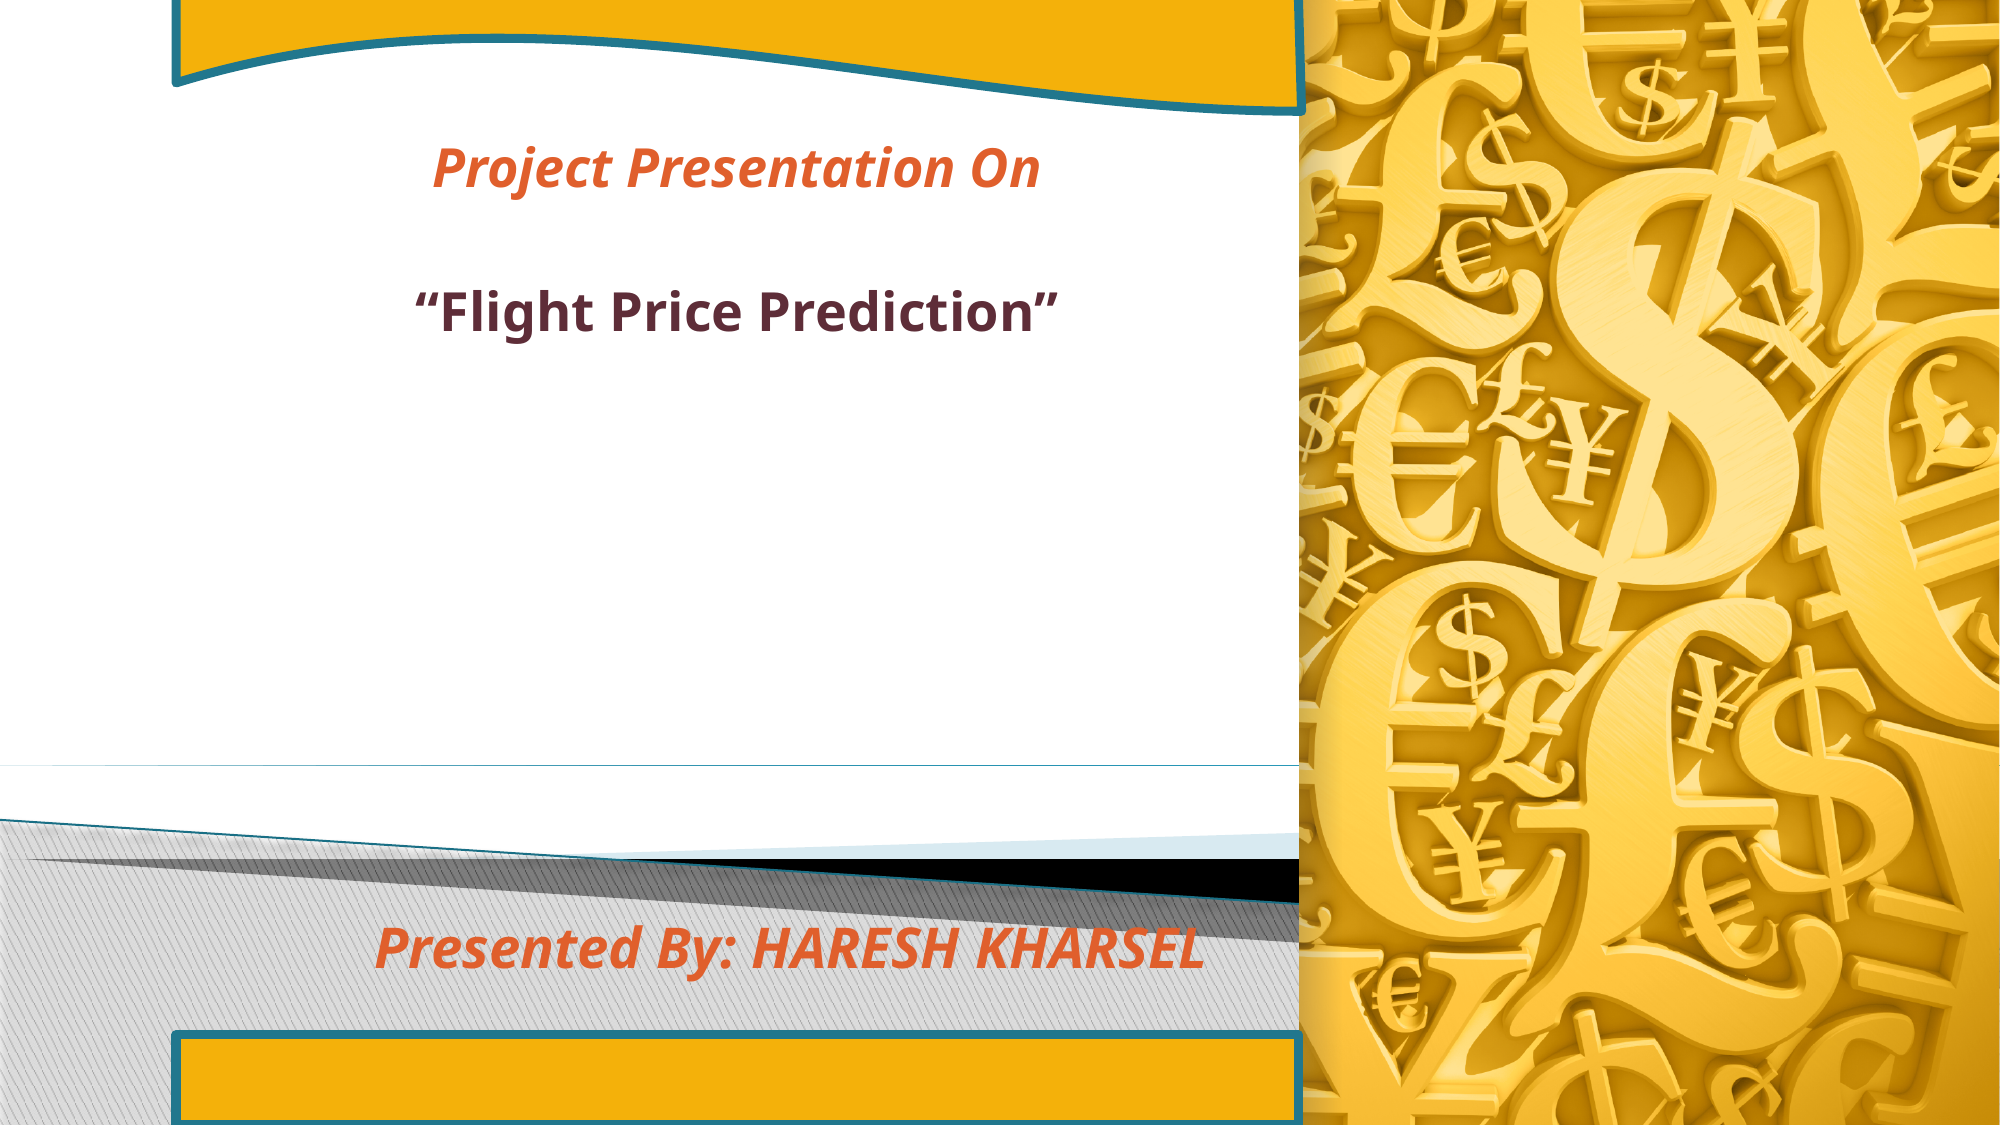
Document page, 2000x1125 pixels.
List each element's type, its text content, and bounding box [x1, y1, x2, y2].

text_box [171, 0, 1307, 116]
picture [7, 859, 1299, 943]
text_box [171, 1030, 1303, 1125]
title Project Presentation On “Flight Price Prediction” [249, 125, 1225, 350]
subtitle Presented By: HARESH KHARSEL [251, 905, 1227, 1030]
picture [1300, 0, 2000, 1125]
